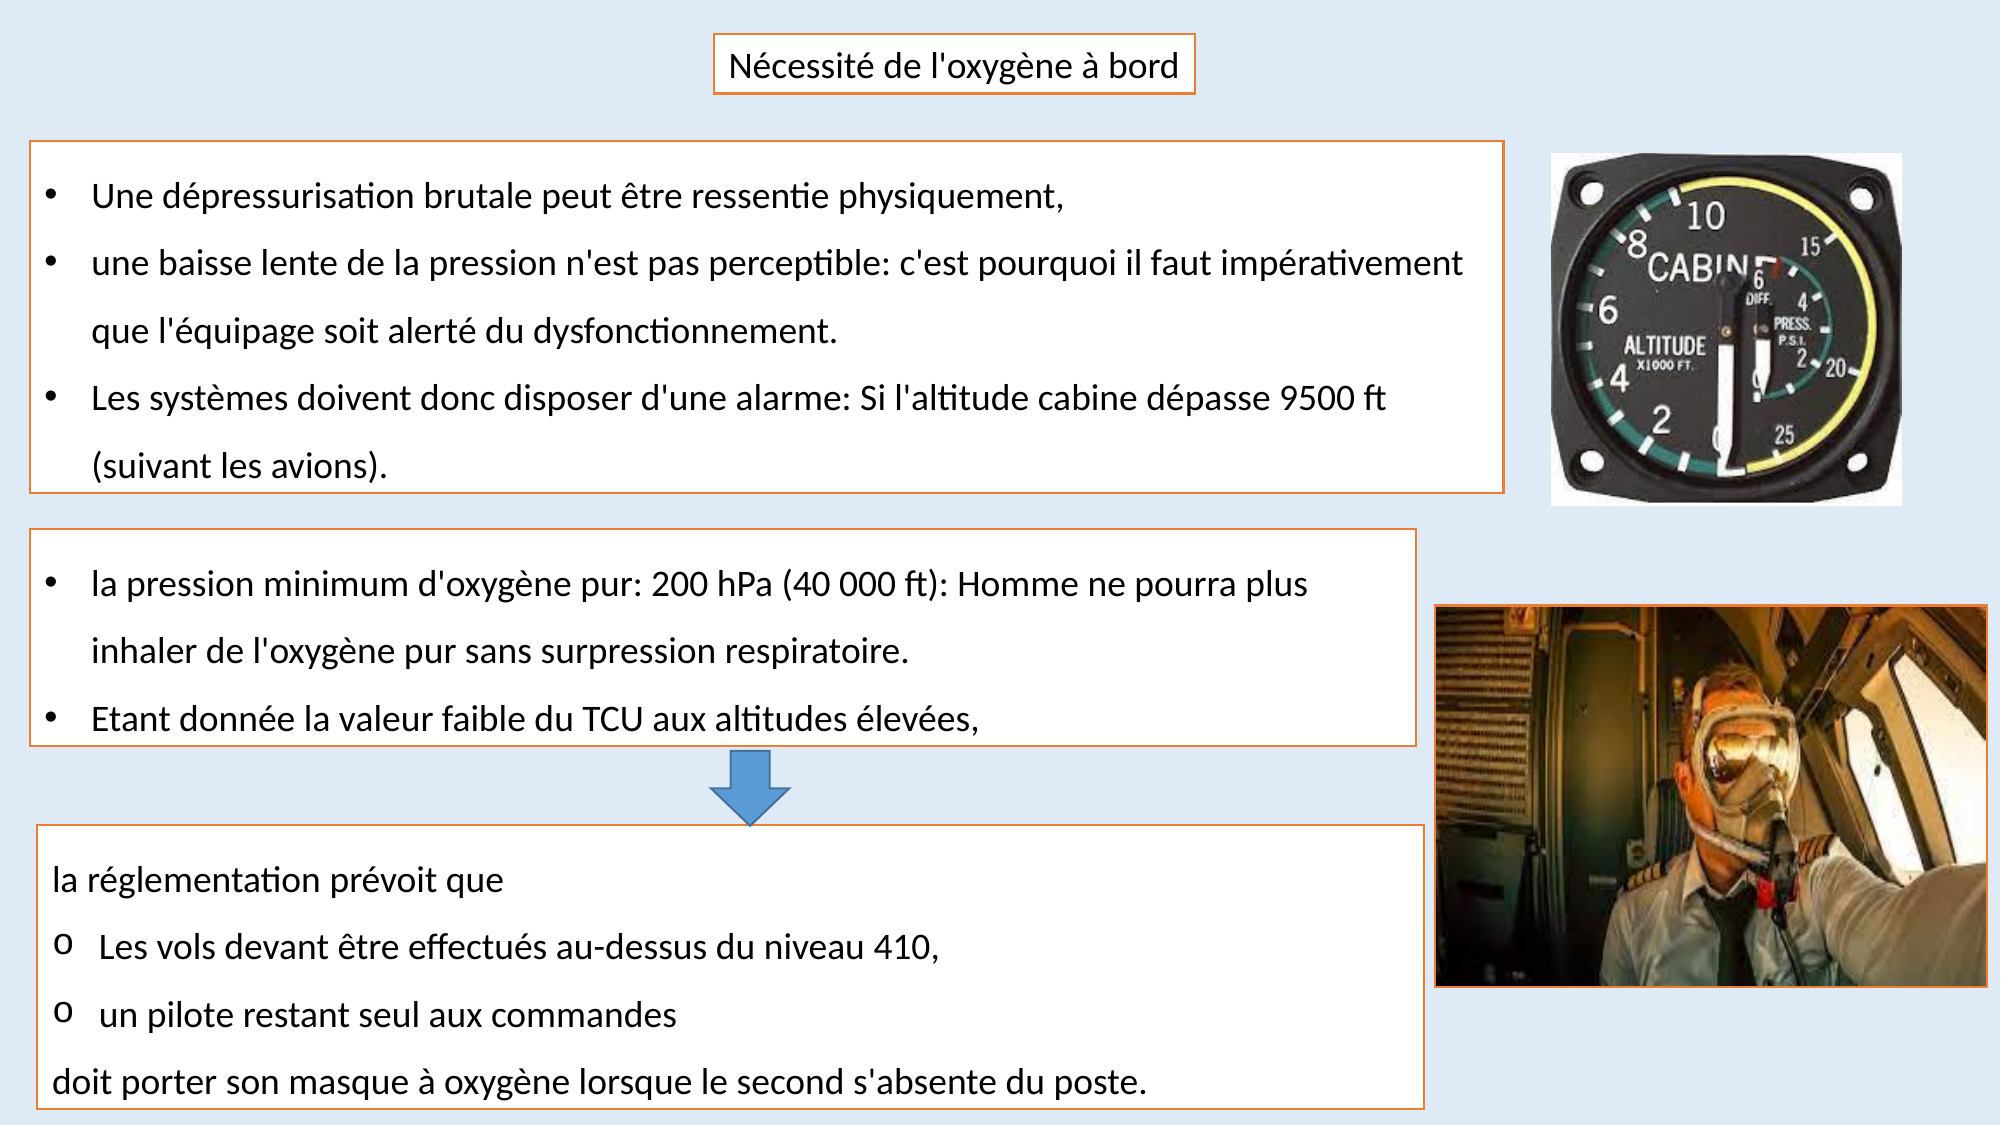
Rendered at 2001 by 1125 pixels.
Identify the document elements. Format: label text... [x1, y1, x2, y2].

picture [1551, 153, 1902, 506]
text_box la réglementation prévoit que Les vols devant être effectués au-dessus du niveau 410, un pilote restant seul aux commandes doit porter son masque à oxygène lorsque le second s'absente du poste. [36, 824, 1425, 1110]
picture [1435, 606, 1986, 987]
text_box la pression minimum d'oxygène pur: 200 hPa (40 000 ft): Homme ne pourra plus inhaler de l'oxygène pur sans surpression respiratoire. Etant donnée la valeur faible du TCU aux altitudes élevées, [29, 528, 1417, 747]
text_box [708, 749, 792, 828]
text_box Une dépressurisation brutale peut être ressentie physiquement, une baisse lente de la pression n'est pas perceptible: c'est pourquoi il faut impérativement que l'équipage soit alerté du dysfonctionnement. Les systèmes doivent donc disposer d'une alarme: Si l'altitude cabine dépasse 9500 ft (suivant les avions). [29, 140, 1505, 494]
text_box Nécessité de l'oxygène à bord [713, 33, 1196, 95]
